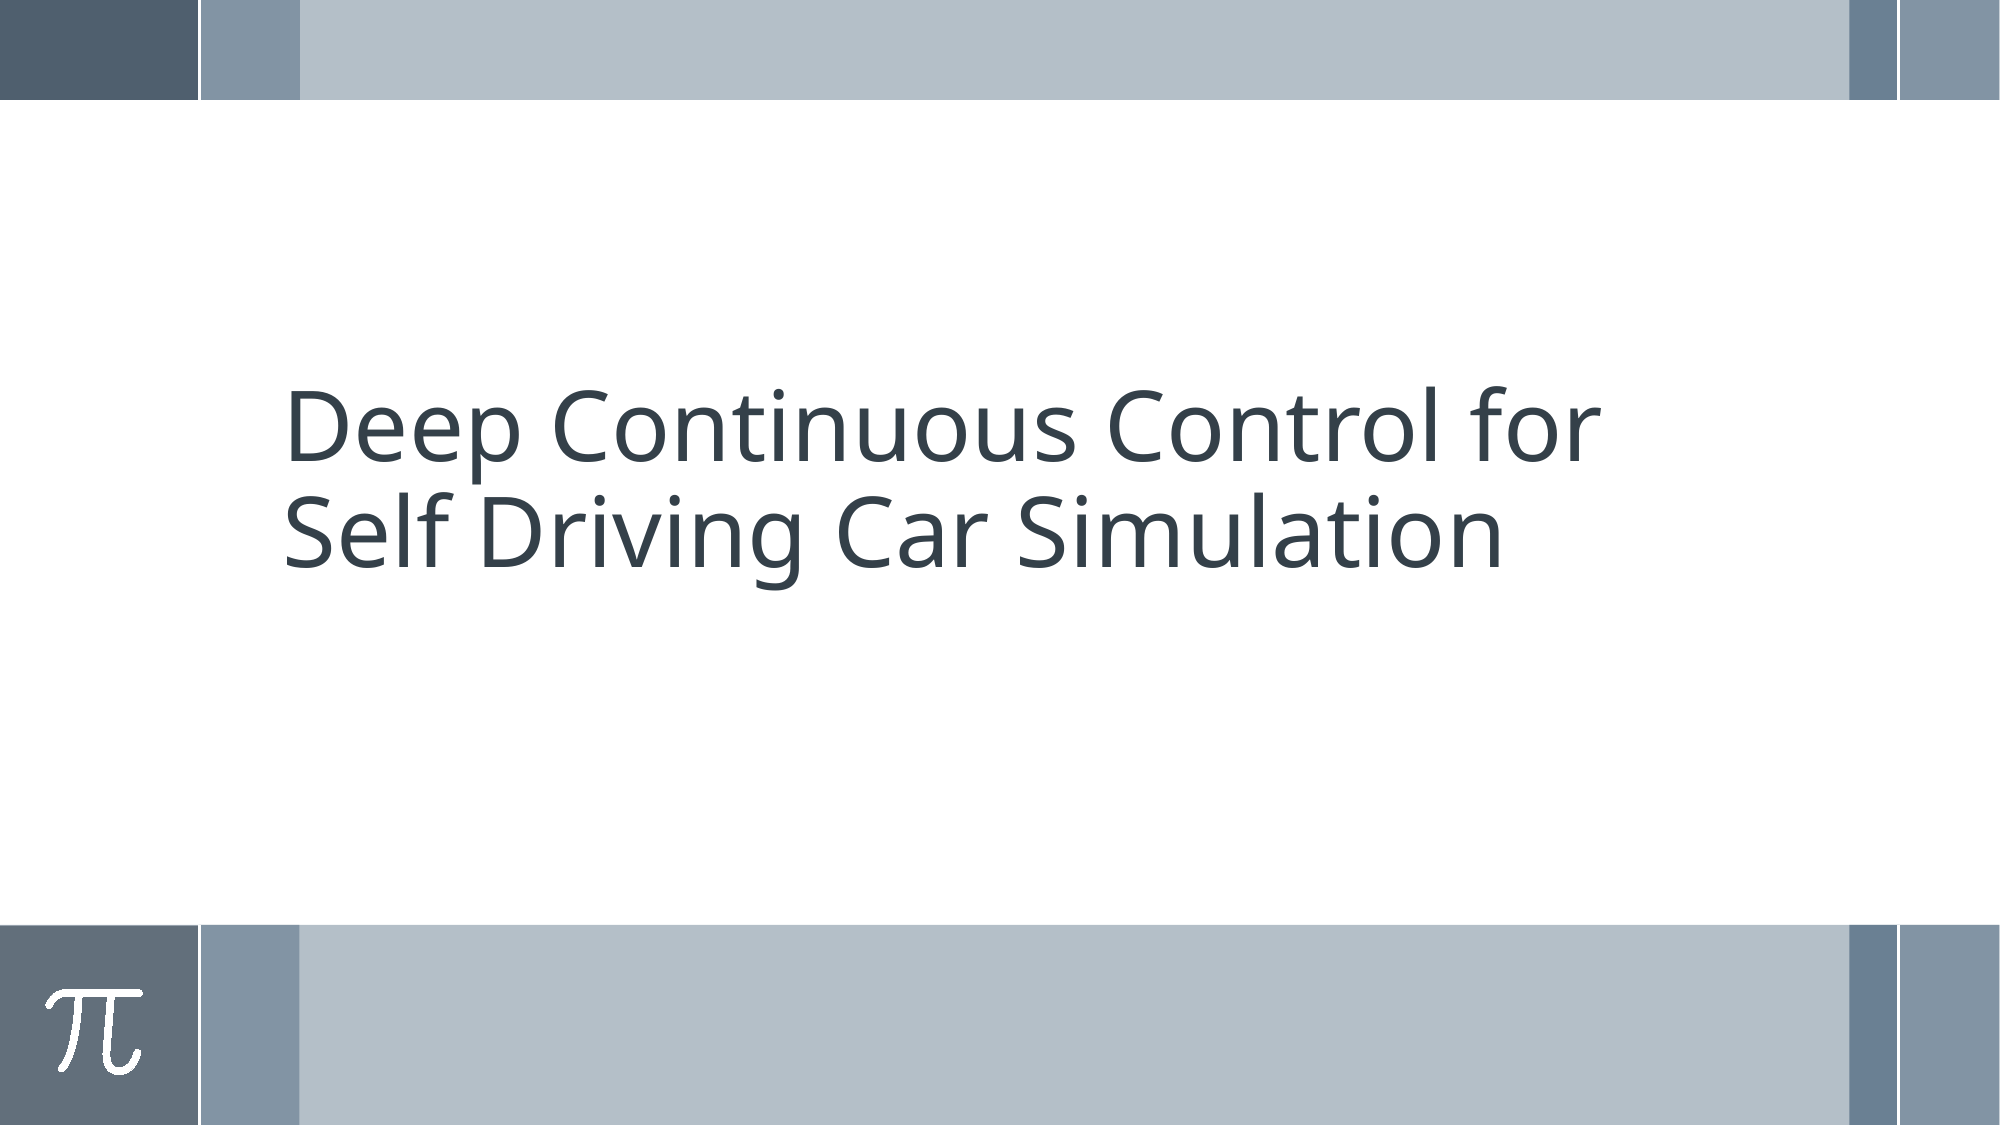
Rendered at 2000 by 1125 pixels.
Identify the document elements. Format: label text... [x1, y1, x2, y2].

title Deep Continuous Control for Self Driving Car Simulation [267, 160, 1627, 597]
